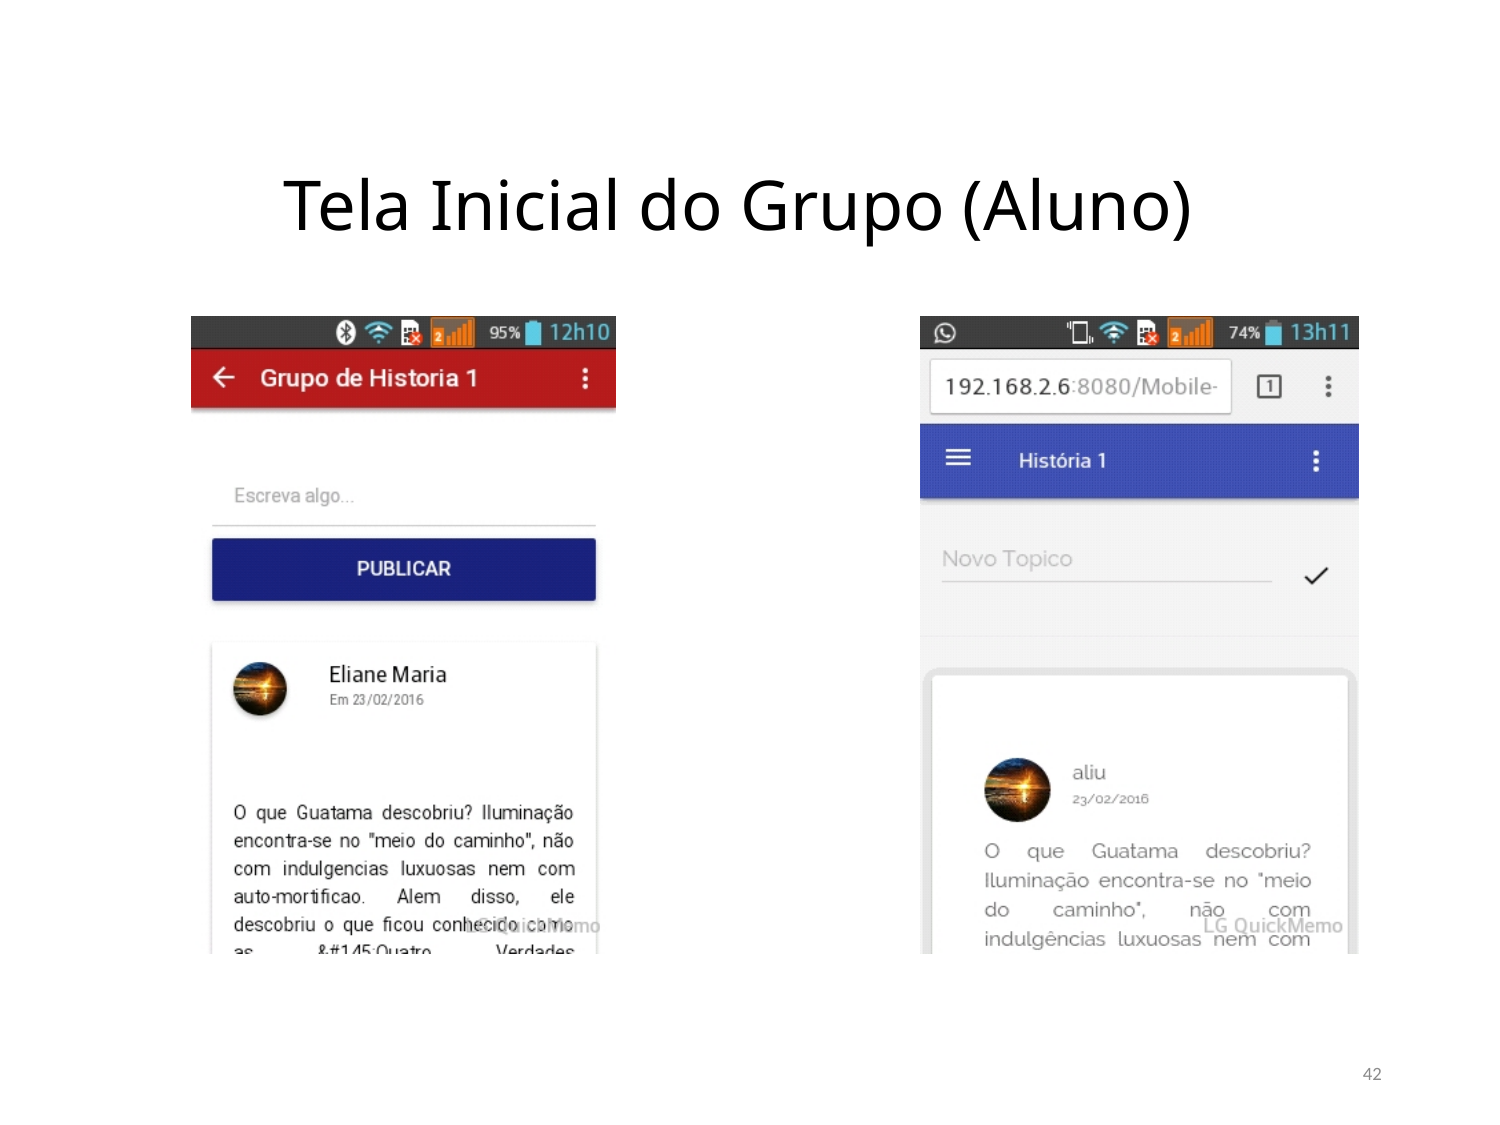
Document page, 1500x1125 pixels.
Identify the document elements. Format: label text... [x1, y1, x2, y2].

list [920, 316, 1359, 954]
picture [191, 316, 616, 954]
title Tela Inicial do Grupo (Aluno) [99, 99, 1378, 317]
slide_number 42 [1059, 1042, 1397, 1103]
